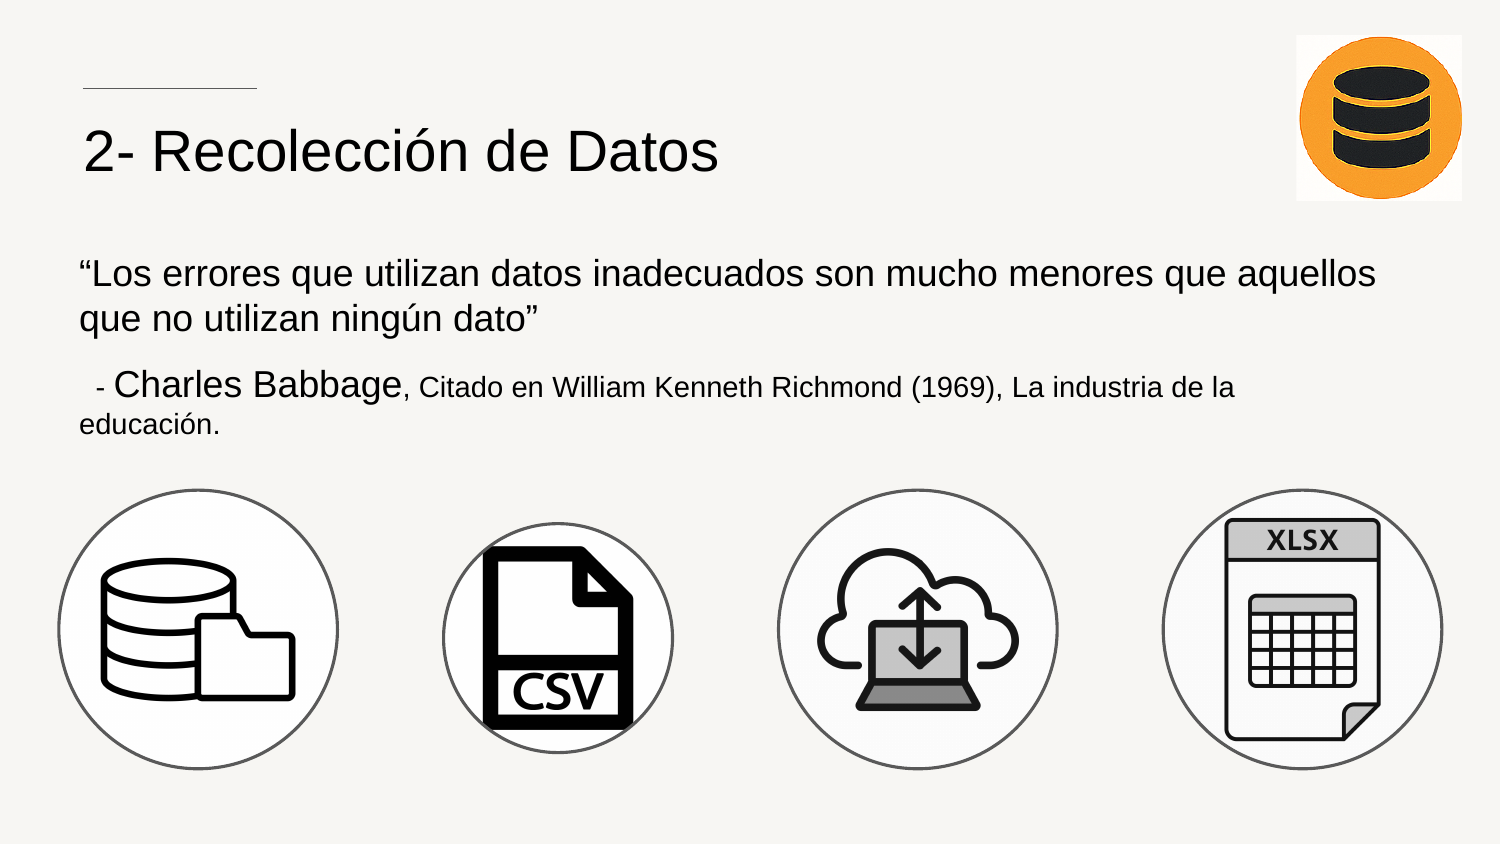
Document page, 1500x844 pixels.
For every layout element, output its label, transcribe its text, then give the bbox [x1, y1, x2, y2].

picture [1295, 35, 1463, 201]
title 2- Recolección de Datos [83, 113, 1418, 224]
picture [443, 523, 673, 753]
text_box “Los errores que utilizan datos inadecuados son mucho menores que aquellos que no utilizan ningún dato” - Charles Babbage, Citado en William Kenneth Richmond (1969), La industria de la educación. [64, 234, 1398, 455]
picture [778, 489, 1058, 769]
picture [58, 489, 338, 769]
picture [1162, 489, 1443, 769]
